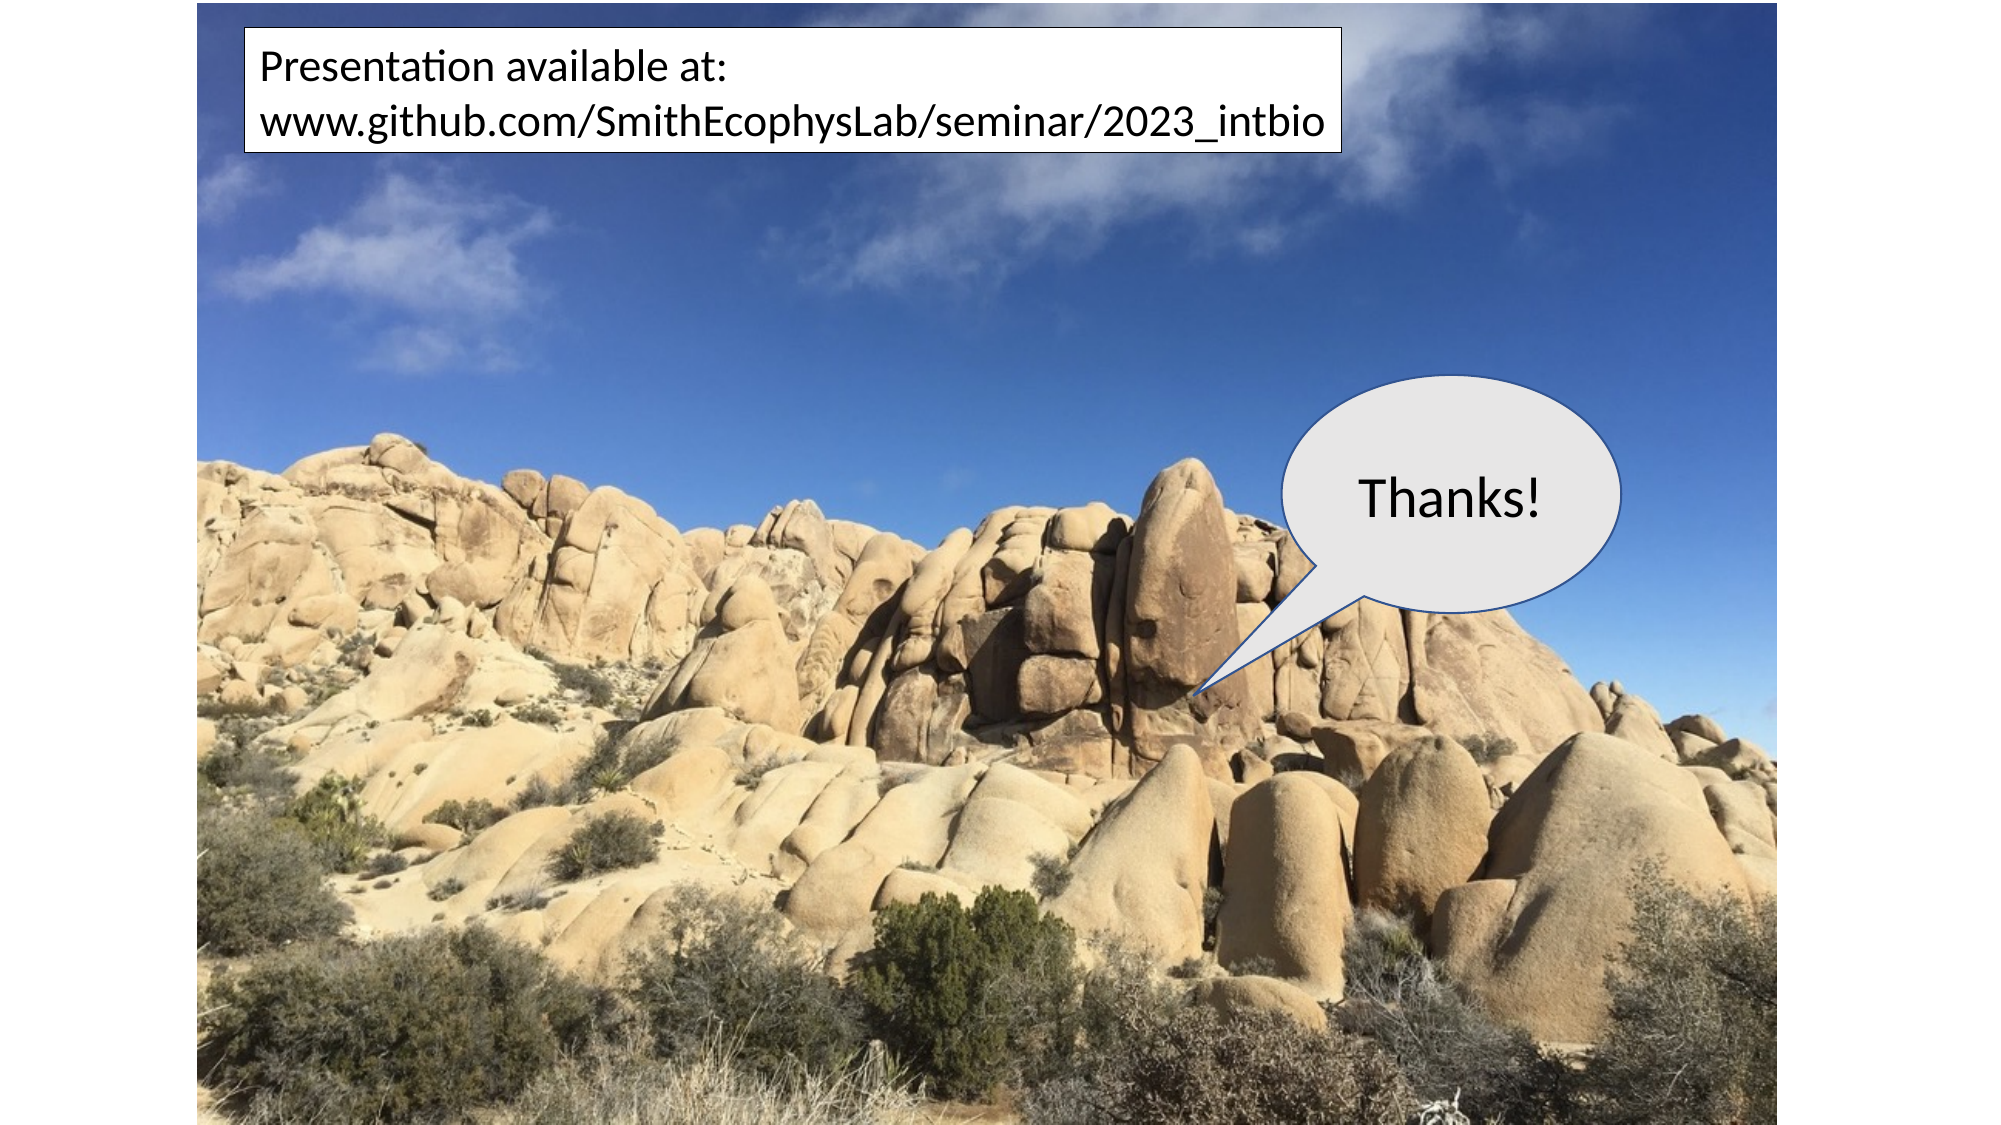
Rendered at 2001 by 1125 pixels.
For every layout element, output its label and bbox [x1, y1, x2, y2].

picture [196, 3, 1777, 1125]
